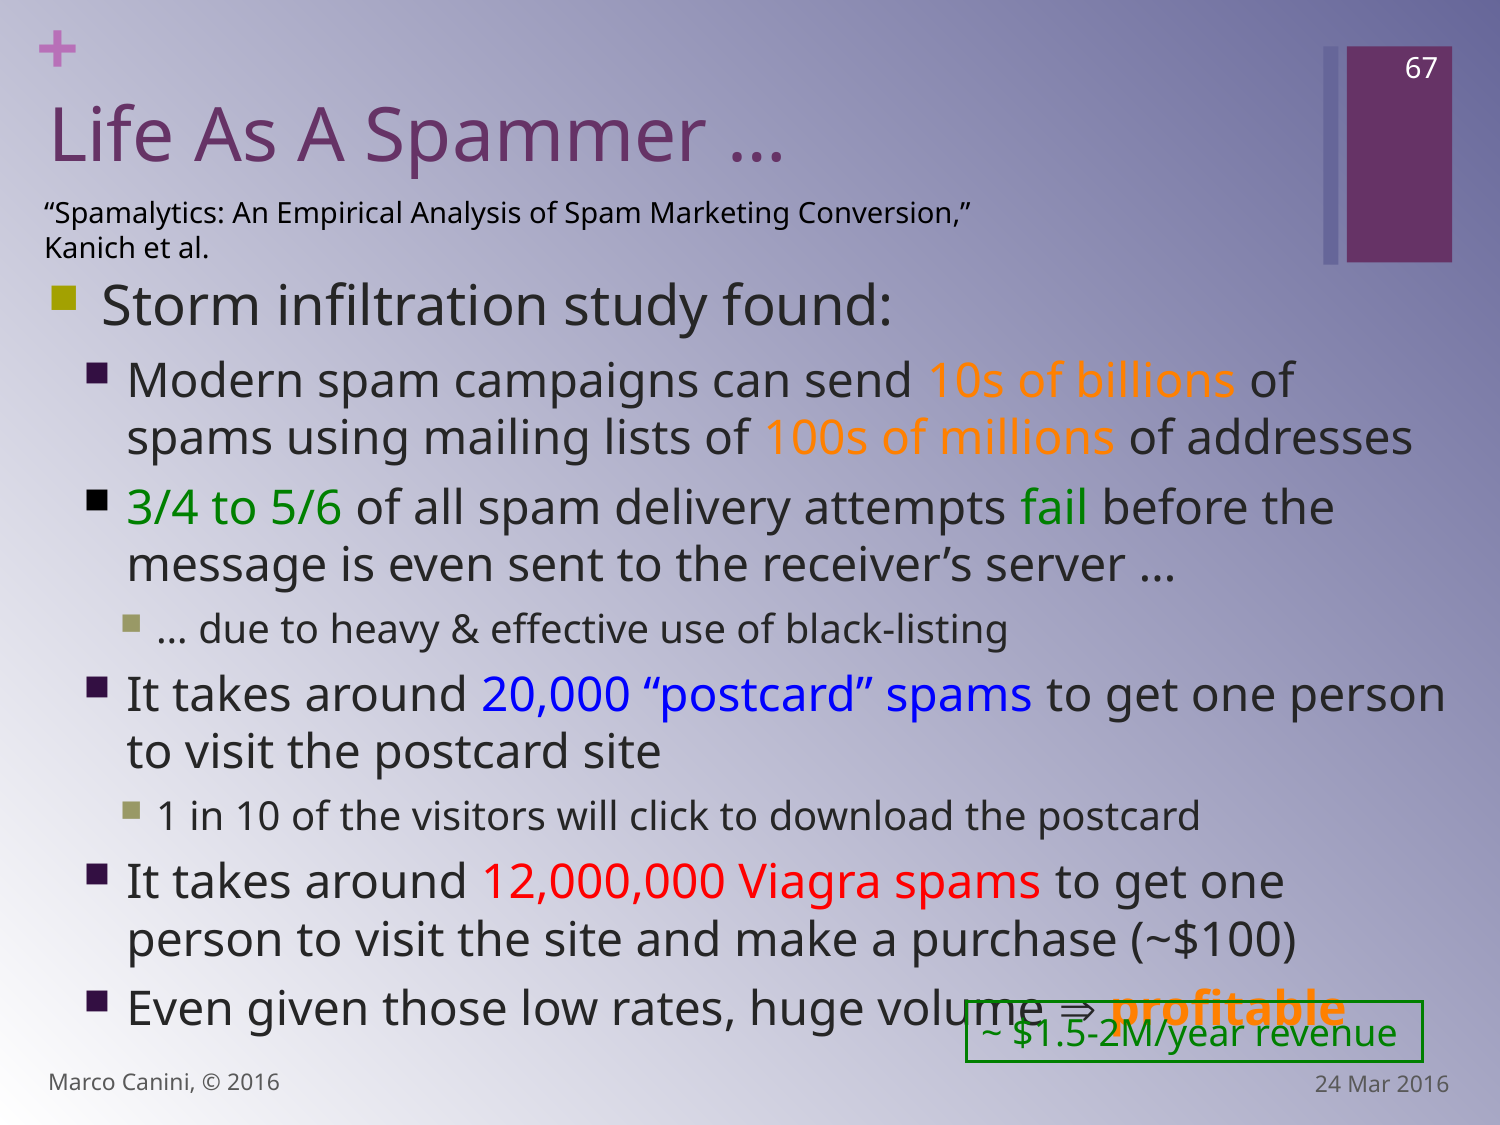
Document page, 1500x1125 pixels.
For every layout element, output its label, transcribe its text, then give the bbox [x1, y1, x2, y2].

title Life As A Spammer … [33, 79, 1322, 262]
text_box “Spamalytics: An Empirical Analysis of Spam Marketing Conversion,” Kanich et al. [29, 187, 987, 273]
slide_number 67 [1362, 39, 1454, 100]
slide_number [1114, 1053, 1465, 1114]
text_box ~ $1.5-2M/year revenue [966, 1001, 1423, 1062]
list Storm infiltration study found: Modern spam campaigns can send 10s of billions of spams using mailing lists of 100s of millions of addresses 3/4 to 5/6 of all spam delivery attempts fail before the message is even sent to the receiver’s server … … due to heavy & effective use of black-listing It takes around 20,000 “postcard” spams to get one person to visit the postcard site 1 in 10 of the visitors will click to download the postcard It takes around 12,000,000 Viagra spams to get one person to visit the site and make a purchase (~$100) Even given those low rates, huge volume  profitable [33, 262, 1465, 1053]
footer Marco Canini, © 2016 [33, 1053, 1038, 1114]
